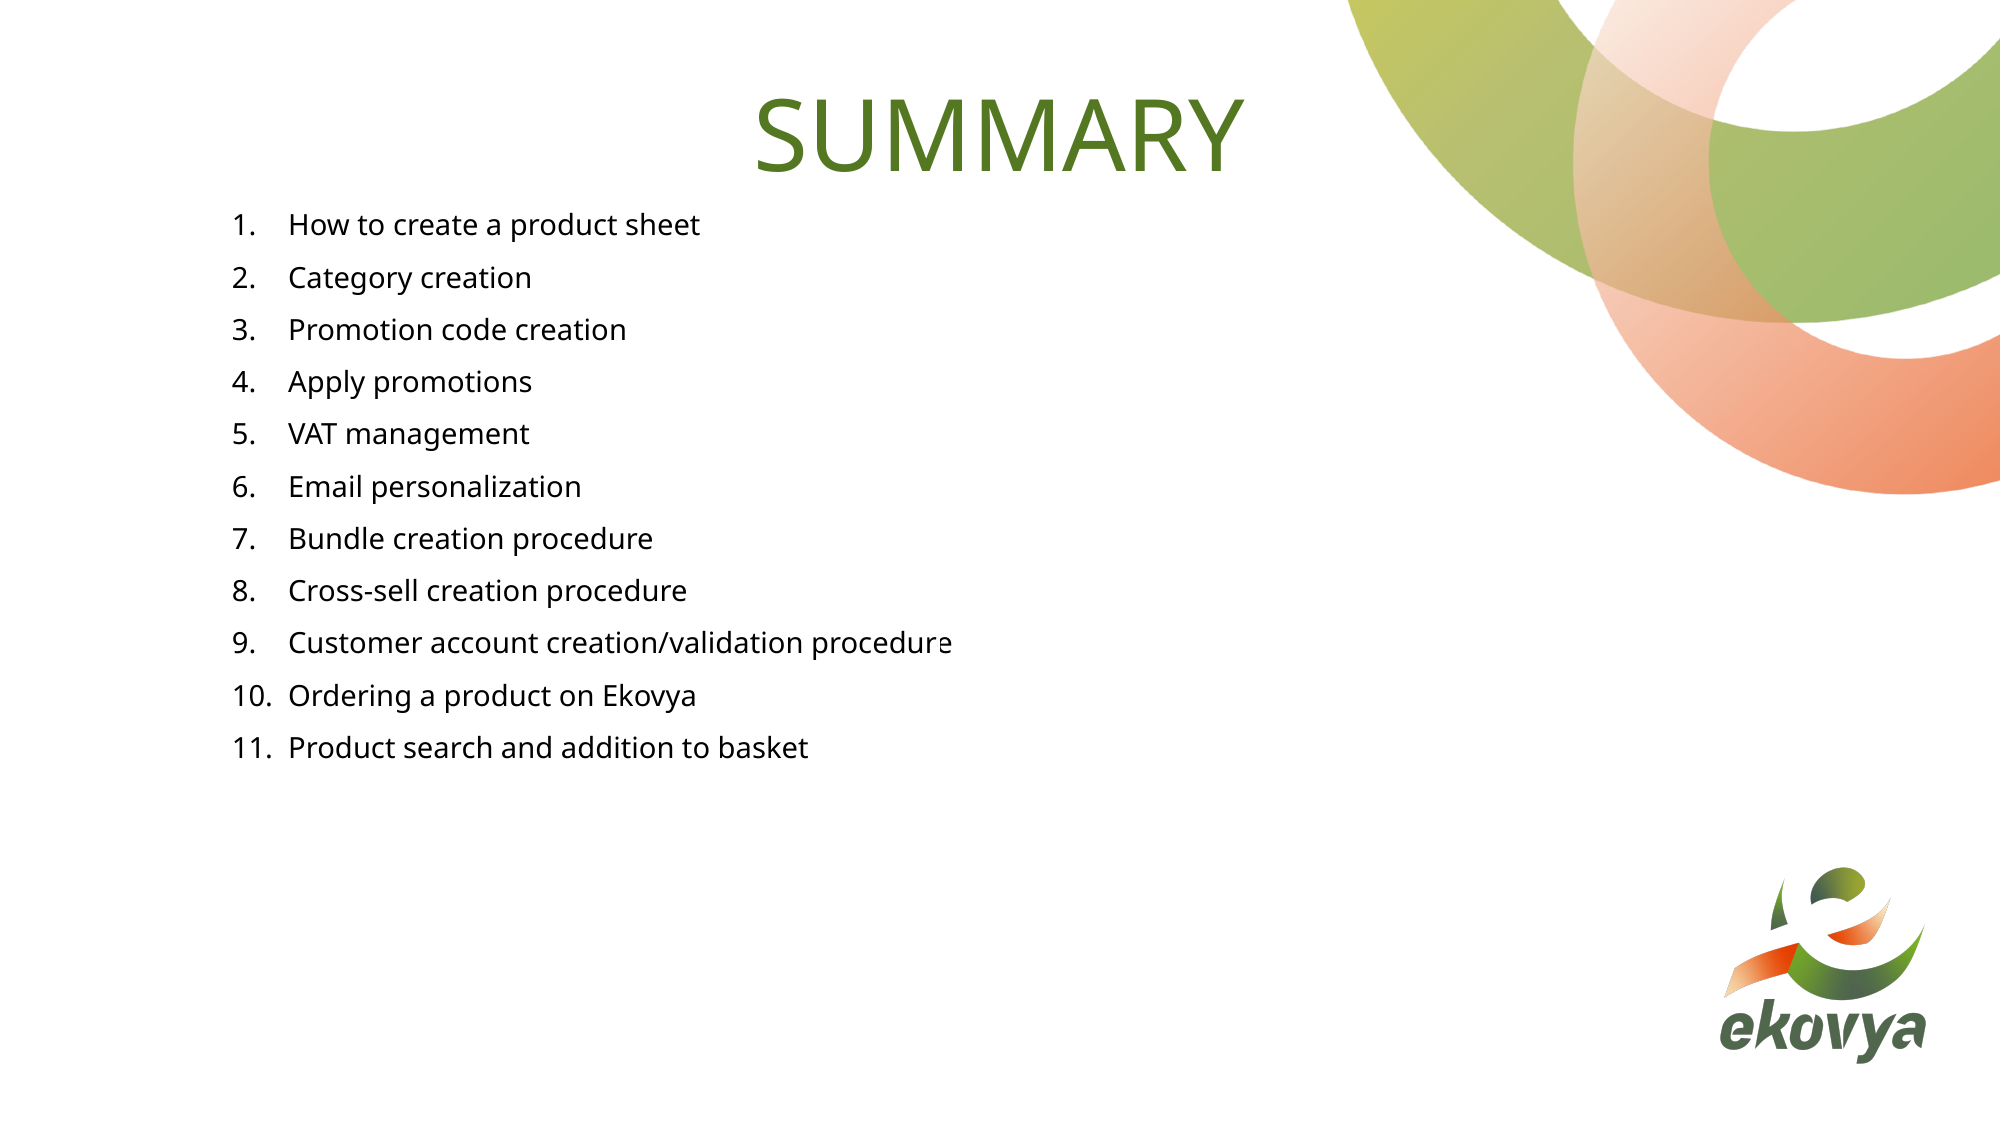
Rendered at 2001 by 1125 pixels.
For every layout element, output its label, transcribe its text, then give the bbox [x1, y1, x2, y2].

picture [1711, 836, 1938, 1073]
picture [1310, 0, 2000, 504]
list How to create a product sheet Category creation Promotion code creation Apply promotions VAT management Email personalization Bundle creation procedure Cross-sell creation procedure Customer account creation/validation procedure Ordering a product on Ekovya Product search and addition to basket [216, 203, 1817, 1051]
title SUMMARY [137, 73, 1863, 205]
